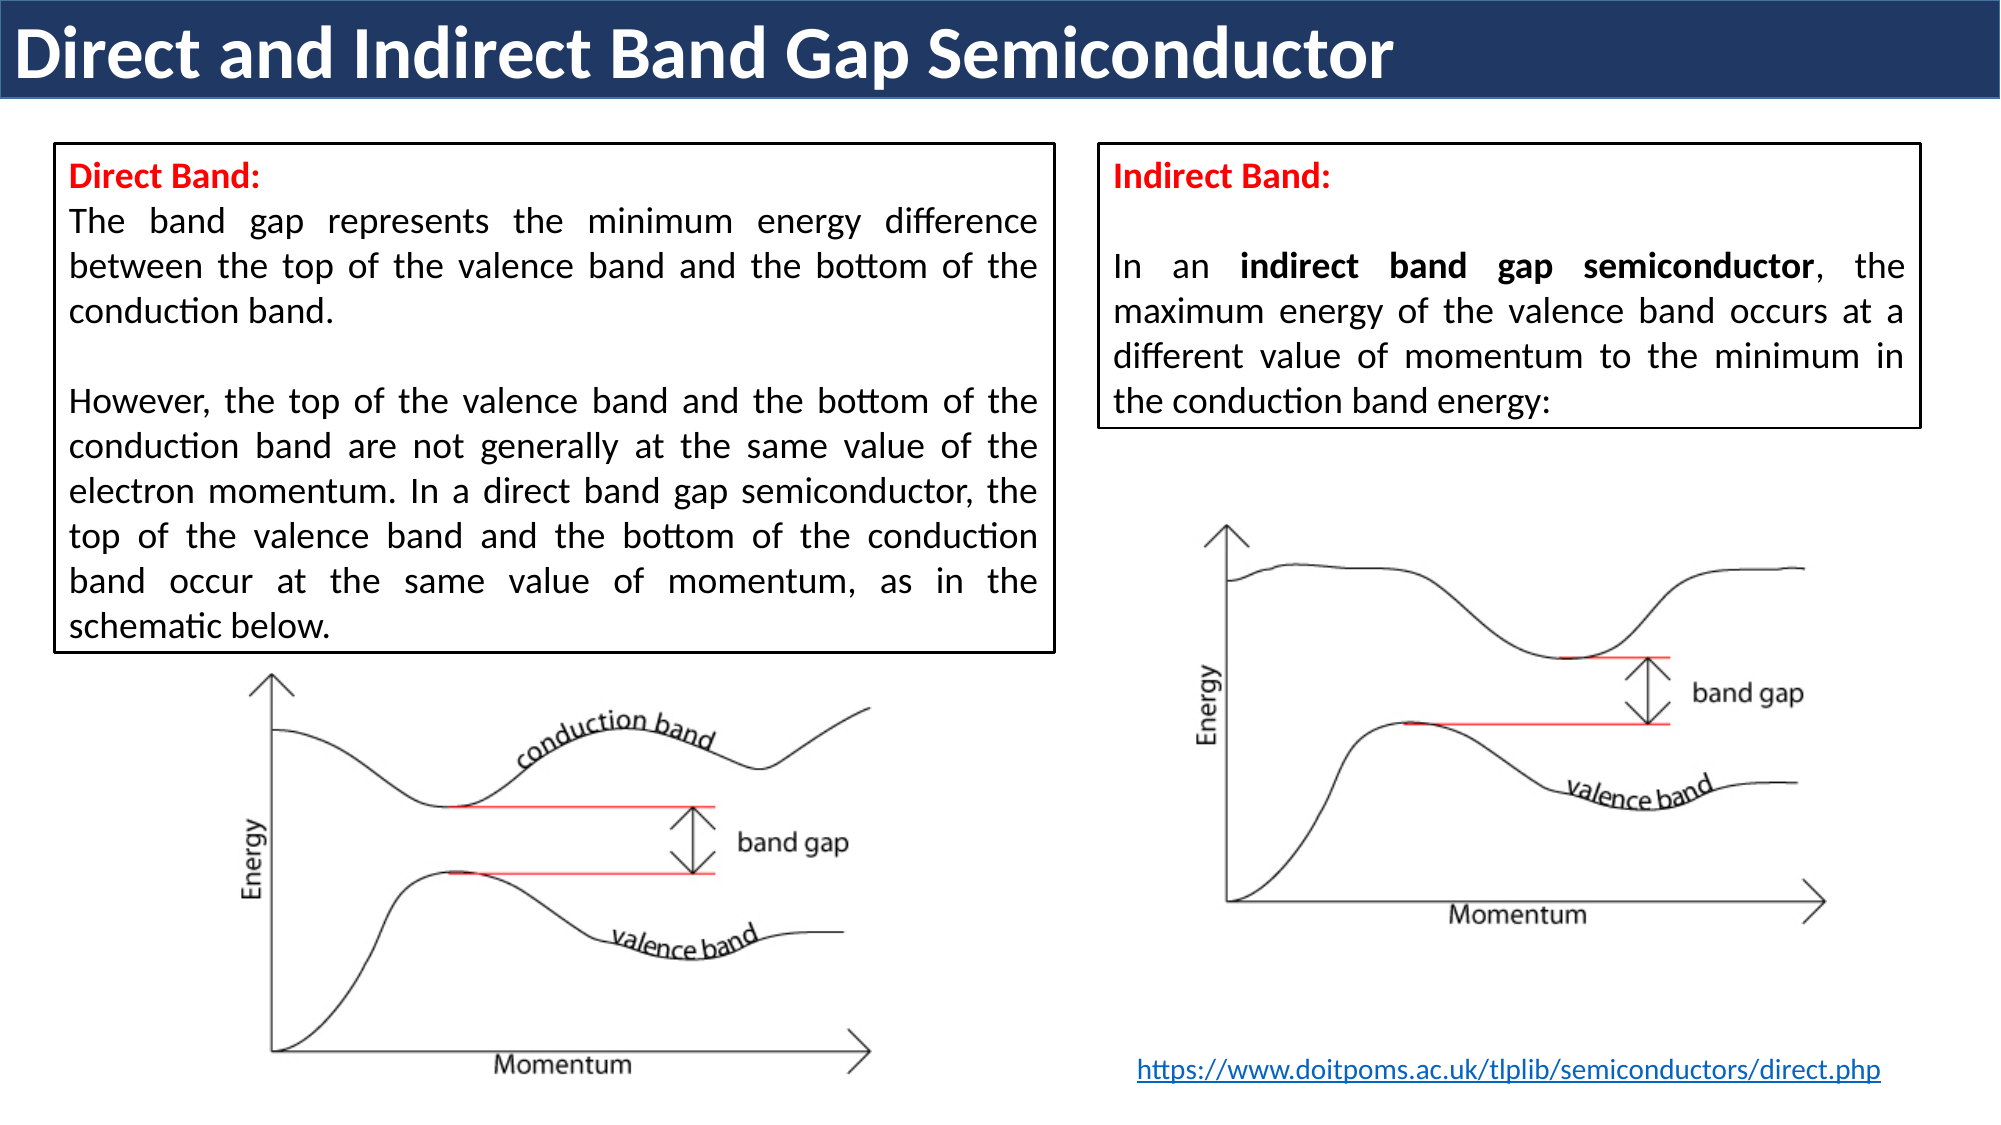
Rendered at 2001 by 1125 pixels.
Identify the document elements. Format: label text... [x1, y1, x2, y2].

text_box Direct and Indirect Band Gap Semiconductor [0, 0, 2000, 99]
text_box Direct Band: The band gap represents the minimum energy difference between the top of the valence band and the bottom of the conduction band. However, the top of the valence band and the bottom of the conduction band are not generally at the same value of the electron momentum. In a direct band gap semiconductor, the top of the valence band and the bottom of the conduction band occur at the same value of momentum, as in the schematic below. [54, 143, 1055, 653]
text_box https://www.doitpoms.ac.uk/tlplib/semiconductors/direct.php [1122, 1042, 1897, 1093]
picture [1192, 524, 1827, 932]
picture [236, 673, 872, 1082]
text_box Indirect Band: In an indirect band gap semiconductor, the maximum energy of the valence band occurs at a different value of momentum to the minimum in the conduction band energy: [1098, 143, 1921, 428]
